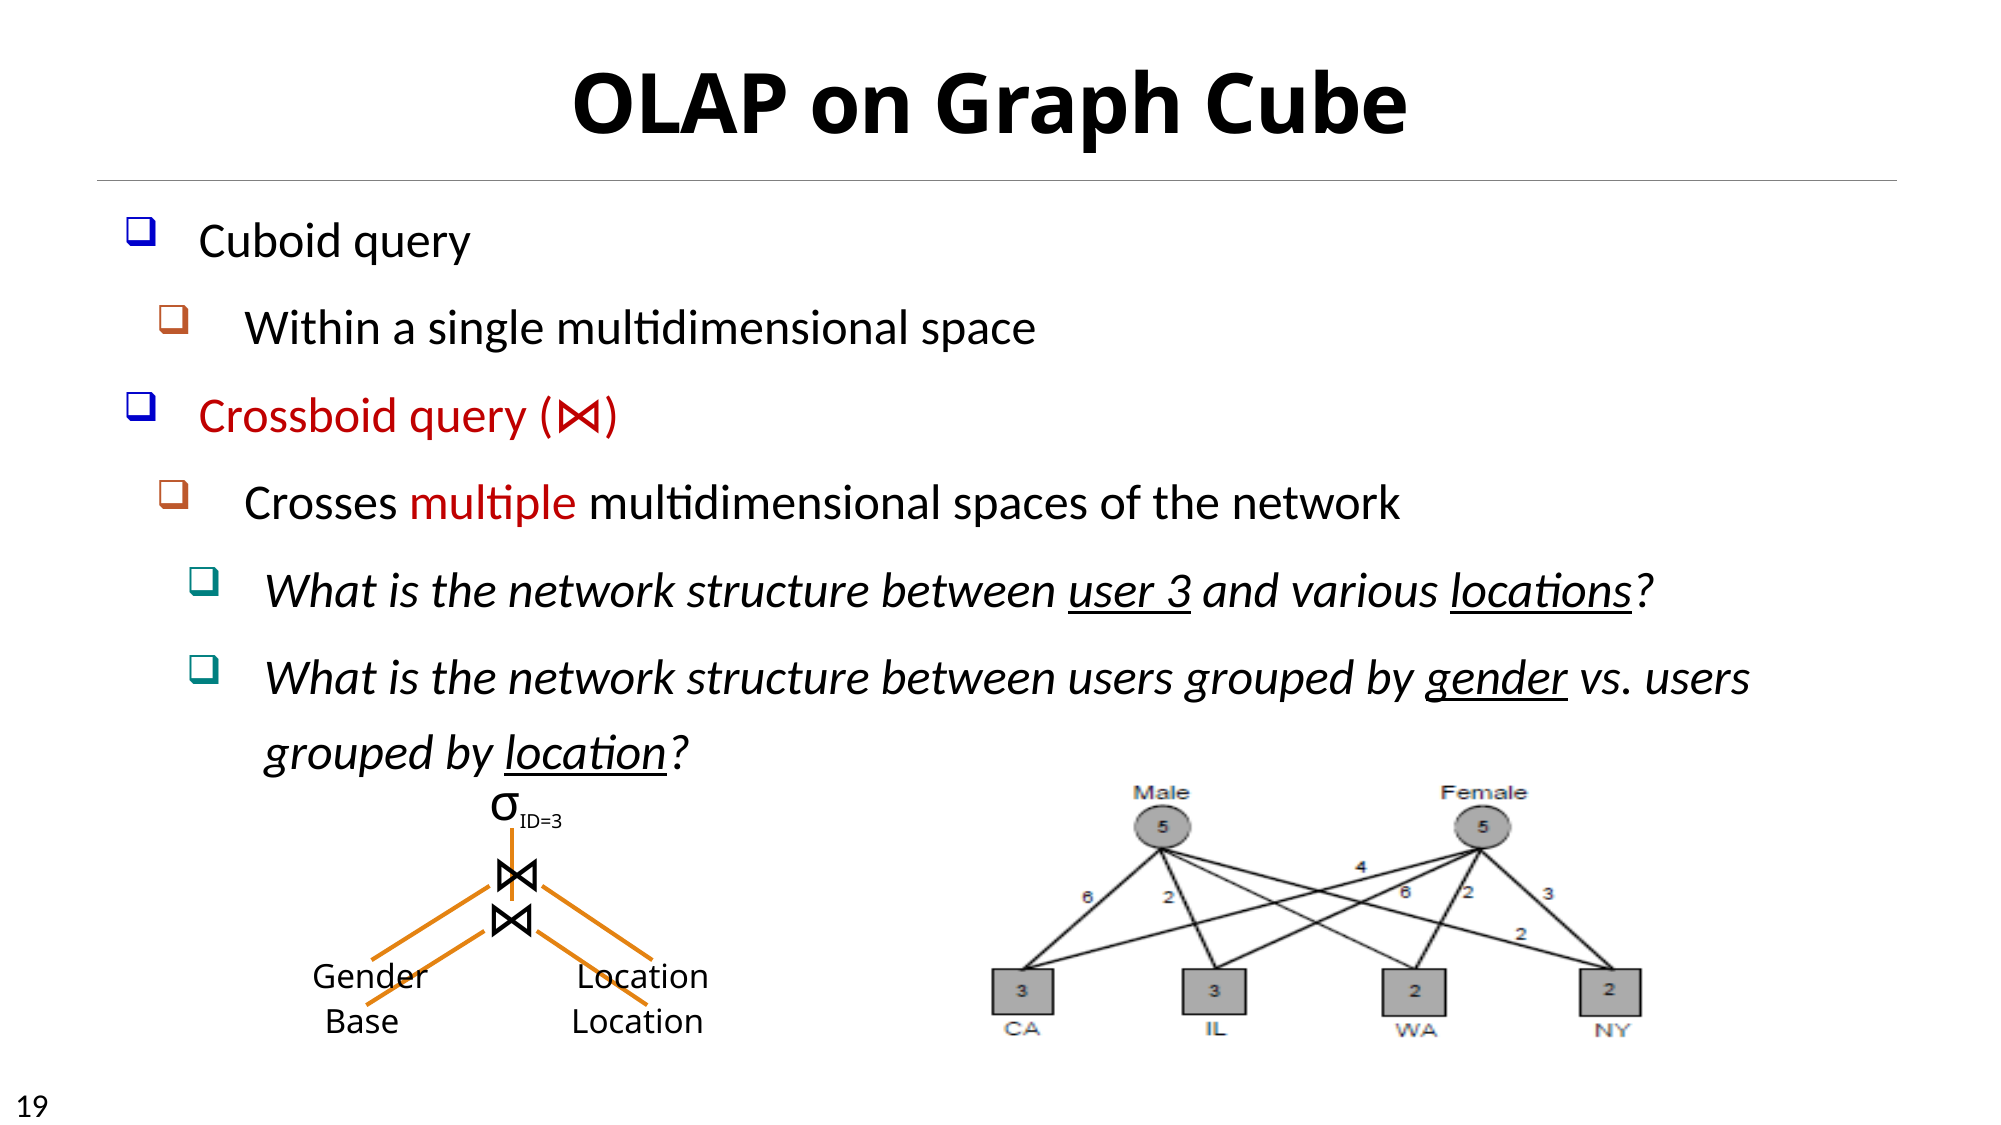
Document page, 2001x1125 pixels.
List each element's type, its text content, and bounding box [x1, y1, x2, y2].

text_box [274, 1013, 765, 1050]
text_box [270, 833, 770, 1005]
title OLAP on Graph Cube [57, 36, 1923, 158]
picture [936, 770, 1694, 1050]
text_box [274, 762, 765, 830]
list Cuboid query Within a single multidimensional space Crossboid query (⋈) Crosses multiple multidimensional spaces of the network What is the network structure between user 3 and various locations? What is the network structure between users grouped by gender vs. users grouped by location? [108, 184, 1884, 1012]
